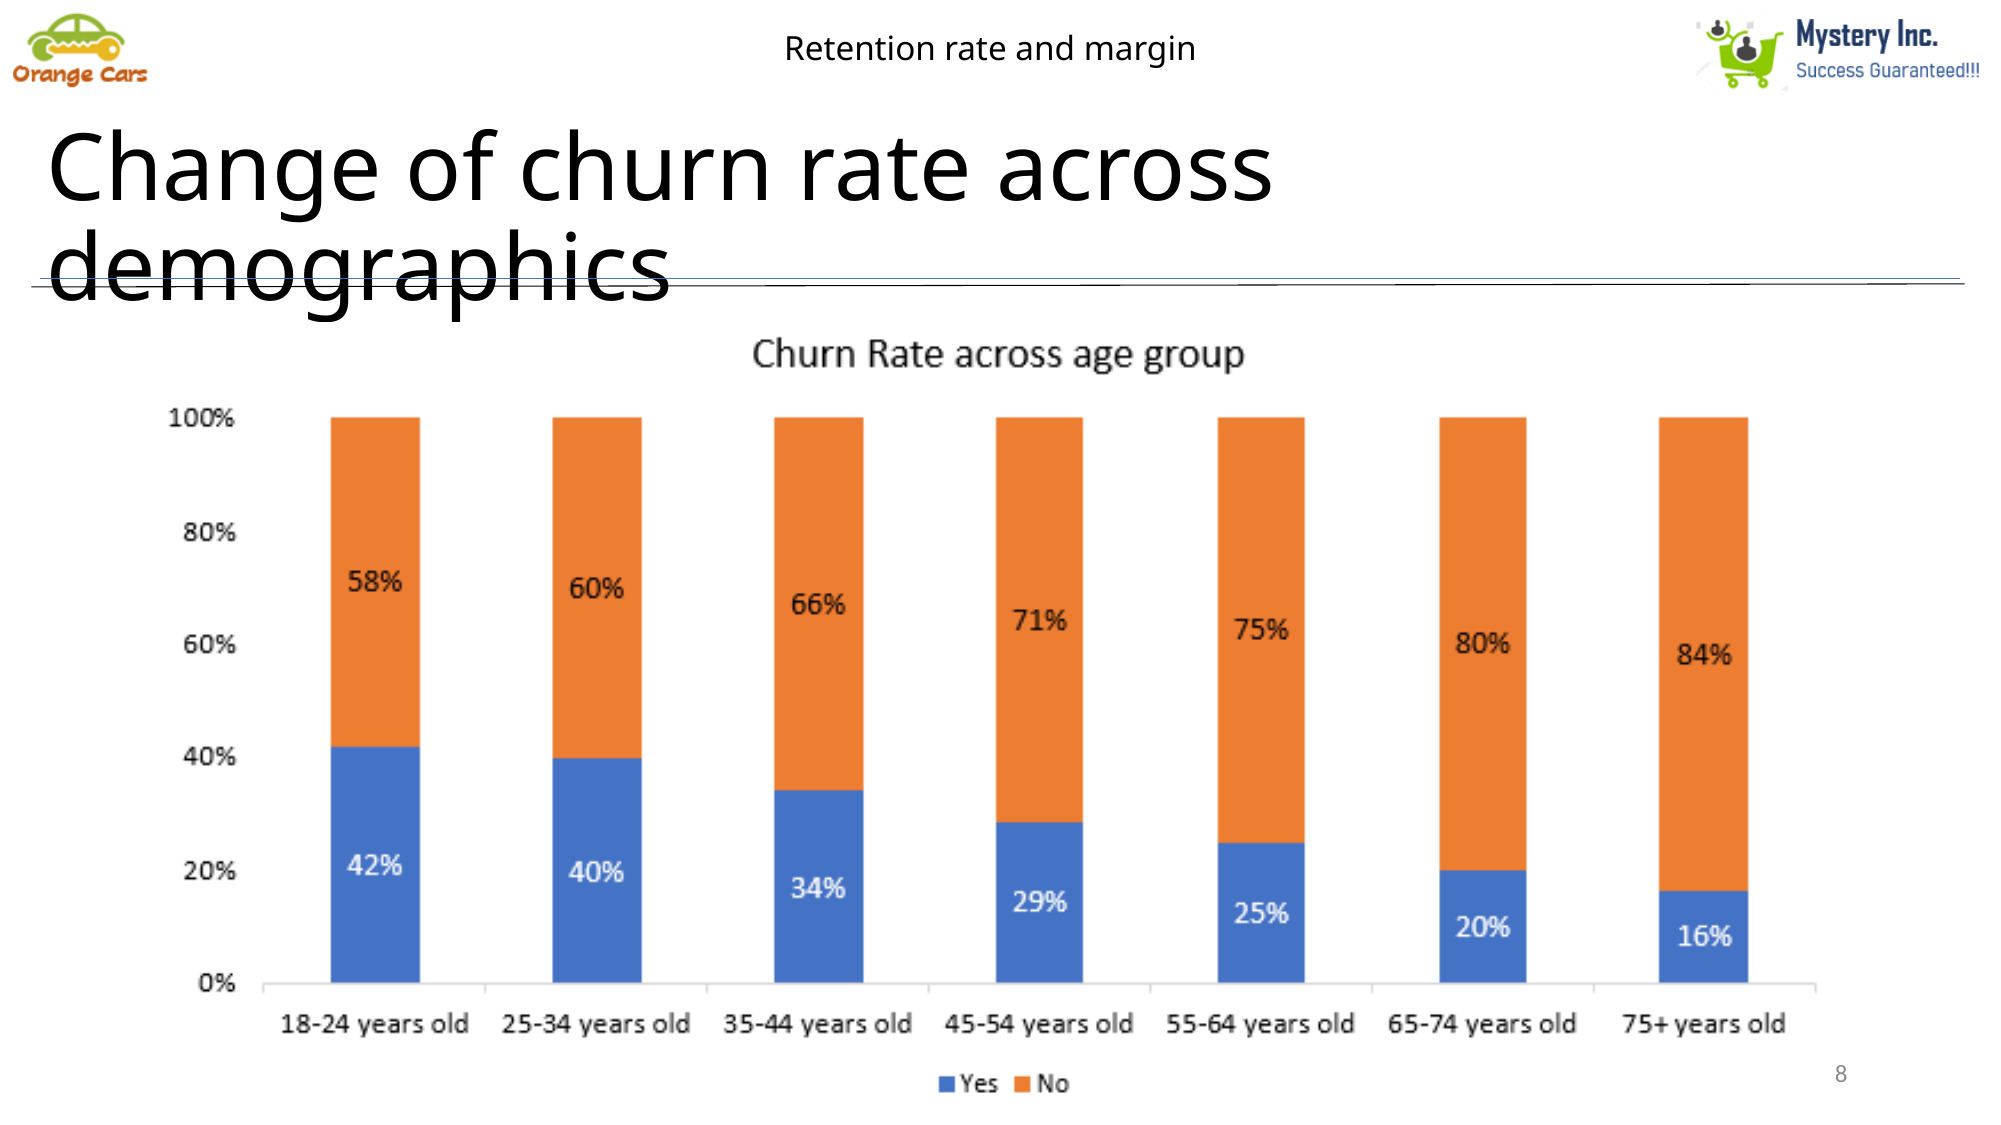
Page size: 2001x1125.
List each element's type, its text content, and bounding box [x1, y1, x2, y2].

title Change of churn rate across demographics [31, 111, 1757, 283]
picture [160, 322, 1822, 1125]
title Change of churn rate across demographics [31, 287, 1757, 330]
picture [1692, 0, 2000, 112]
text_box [31, 283, 1965, 287]
slide_number 8 [1822, 1042, 1863, 1103]
picture [13, 10, 152, 90]
text_box Retention rate and margin [769, 0, 1213, 74]
